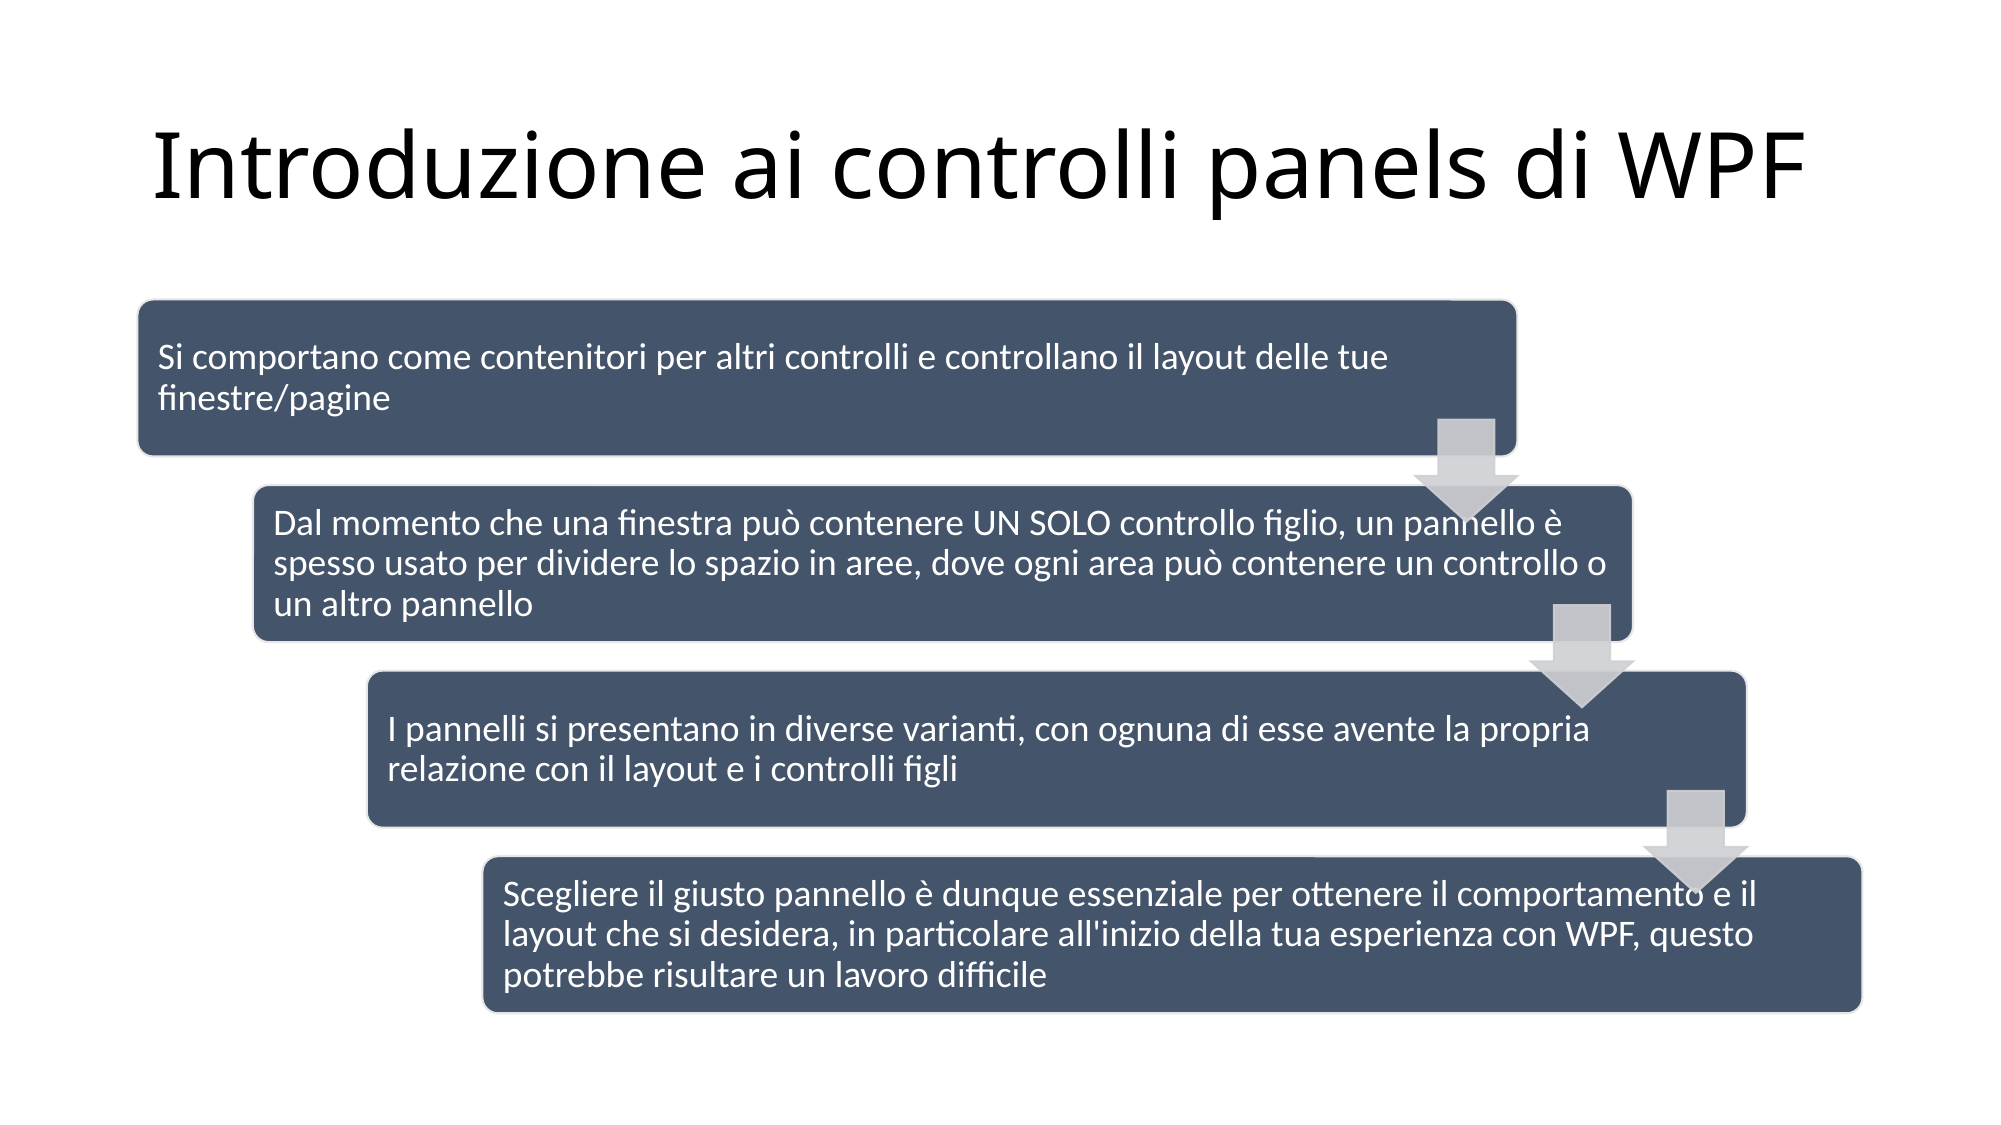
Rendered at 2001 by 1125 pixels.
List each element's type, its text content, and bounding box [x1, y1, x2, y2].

title Introduzione ai controlli panels di WPF [137, 59, 1863, 278]
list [137, 299, 1863, 1014]
